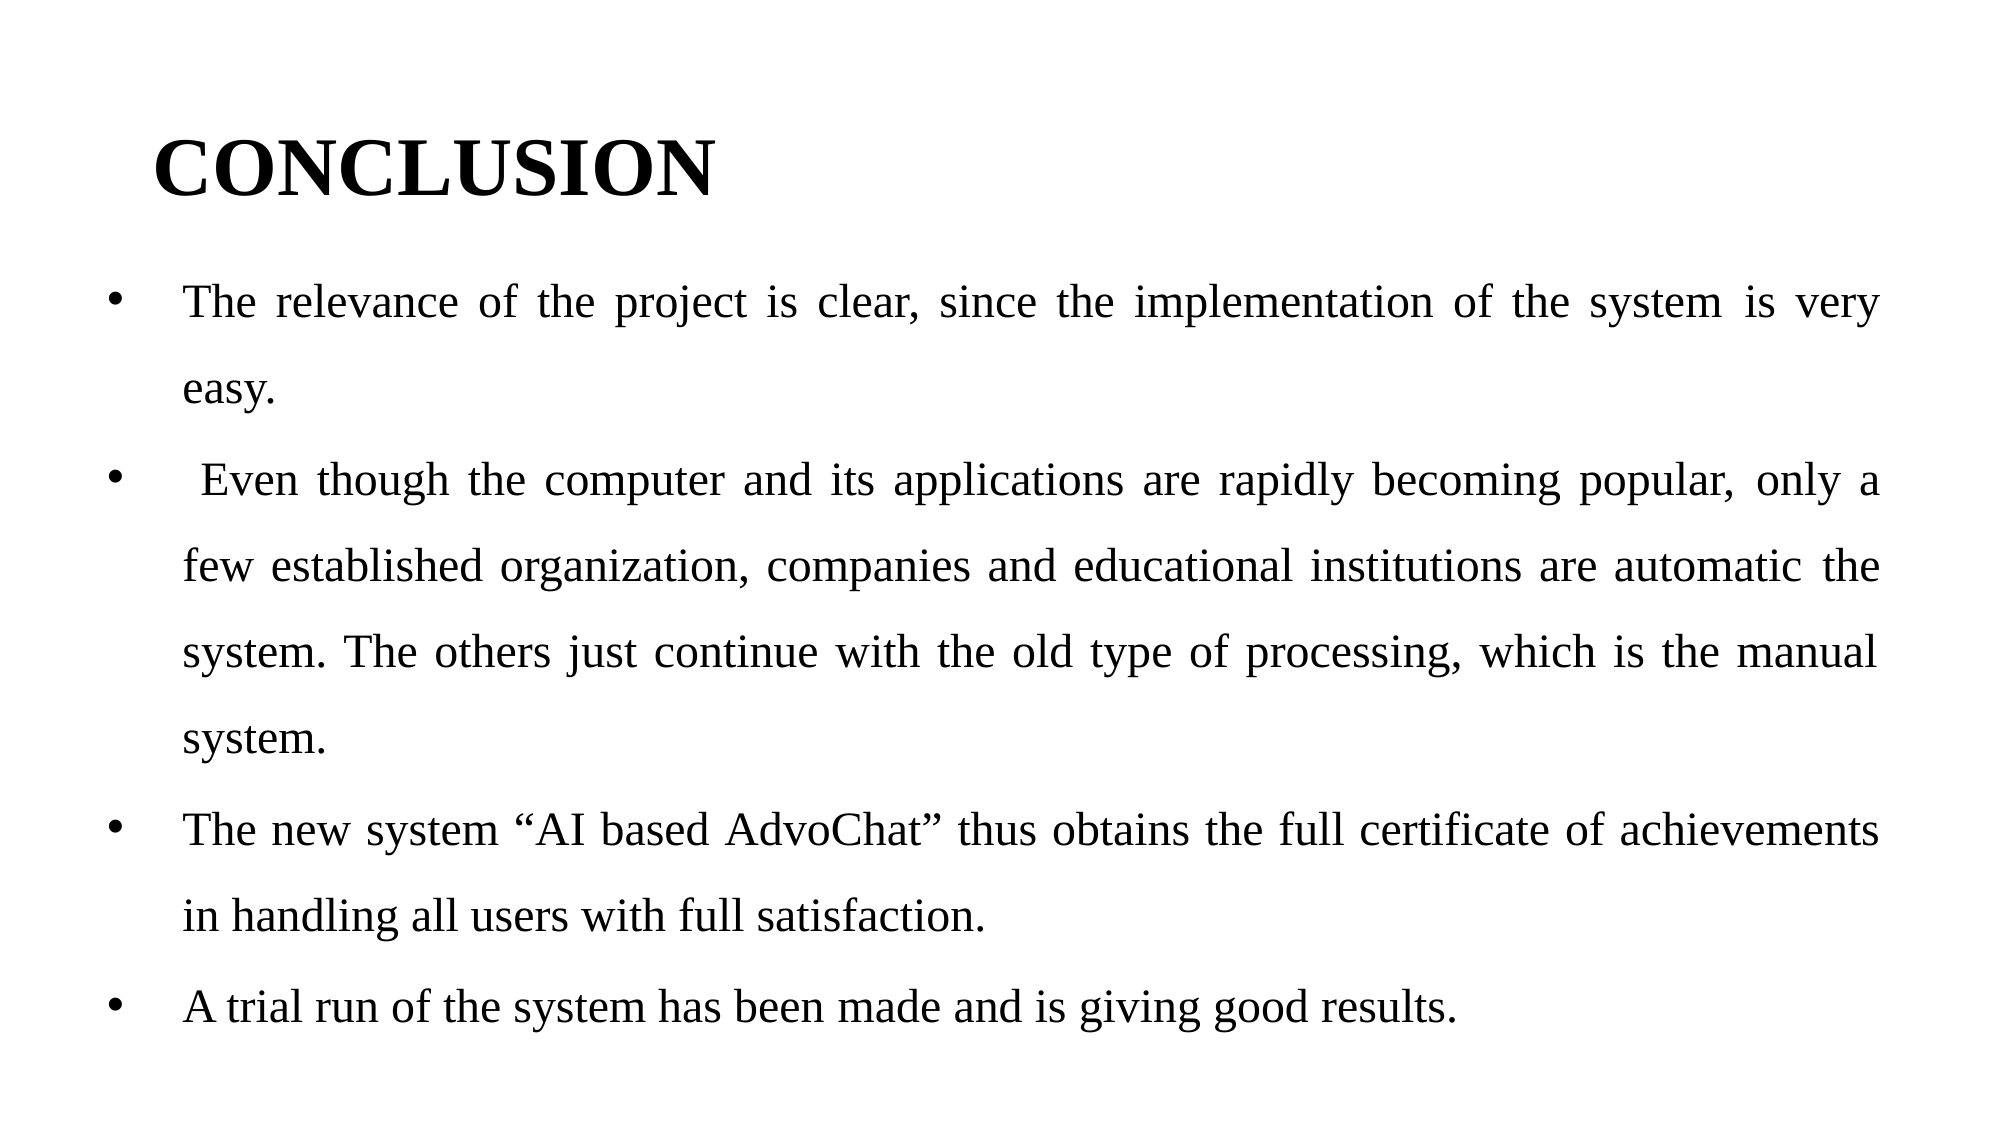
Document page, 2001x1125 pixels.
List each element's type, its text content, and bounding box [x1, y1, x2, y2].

title CONCLUSION [137, 59, 1863, 233]
list The relevance of the project is clear, since the implementation of the system is very easy. Even though the computer and its applications are rapidly becoming popular, only a few established organization, companies and educational institutions are automatic the system. The others just continue with the old type of processing, which is the manual system. The new system “AI based AdvoChat” thus obtains the full certificate of achievements in handling all users with full satisfaction. A trial run of the system has been made and is giving good results. [92, 233, 1908, 1045]
